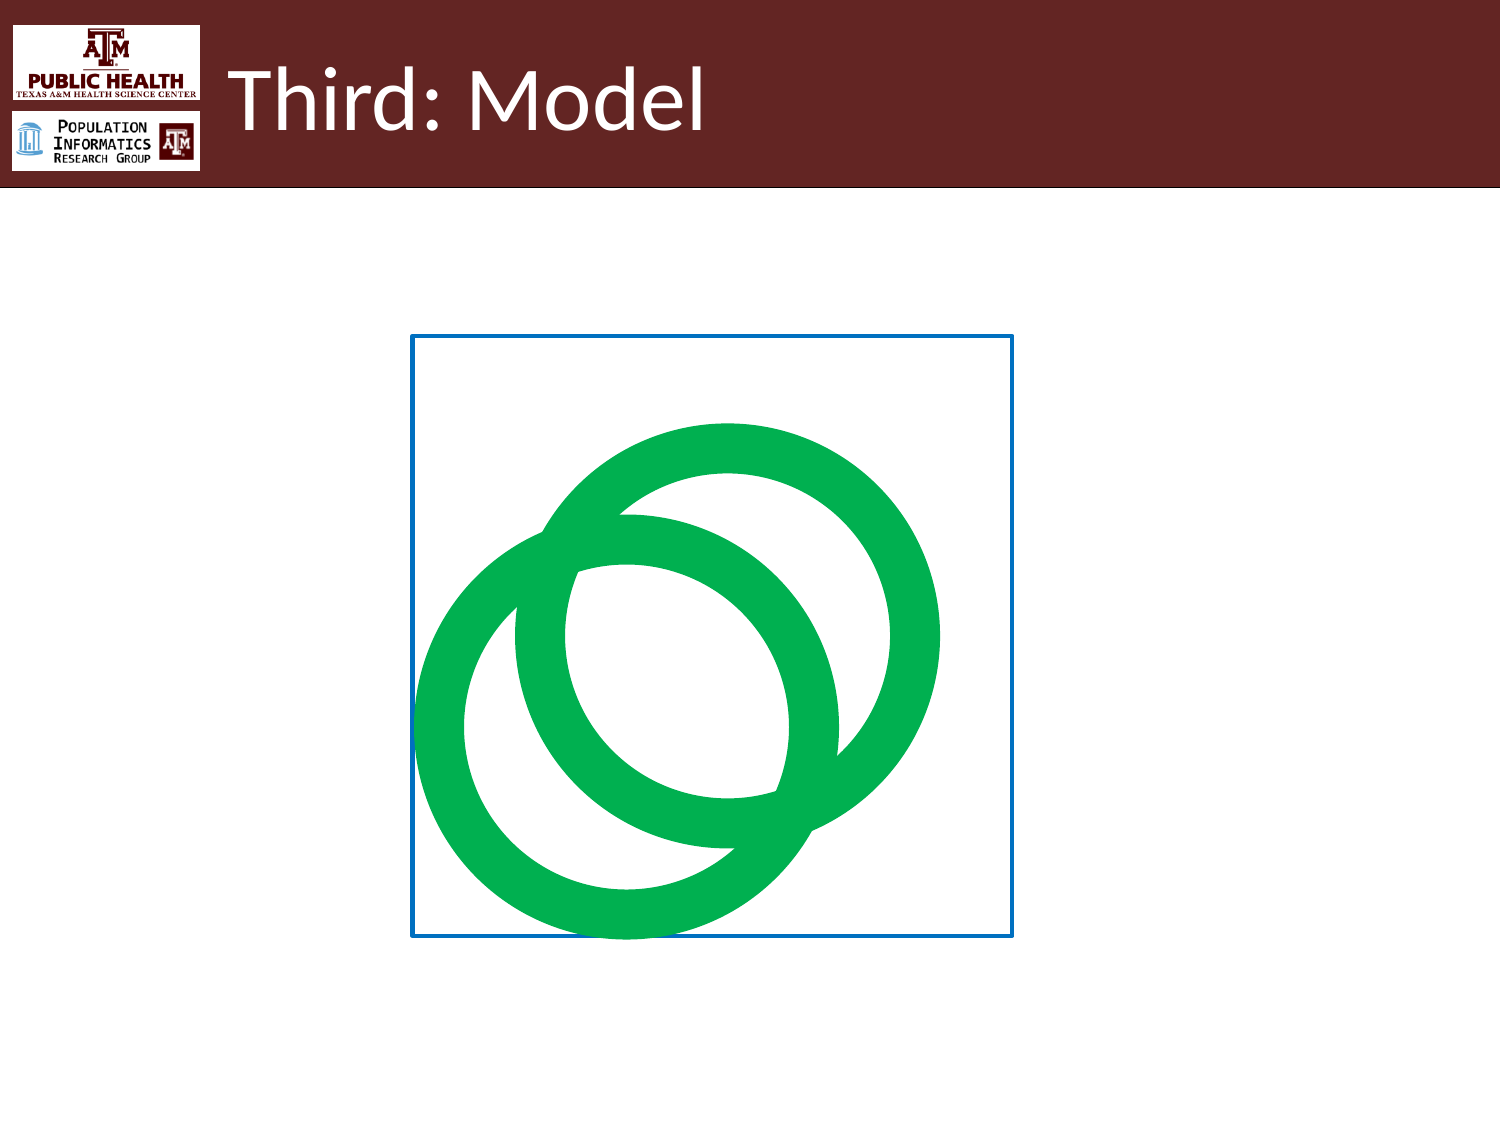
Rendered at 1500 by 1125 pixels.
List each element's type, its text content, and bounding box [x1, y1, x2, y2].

picture [12, 111, 200, 171]
title Third: Model [212, 0, 1488, 188]
picture [12, 25, 200, 100]
text_box [436, 537, 817, 917]
text_box [410, 334, 1014, 938]
